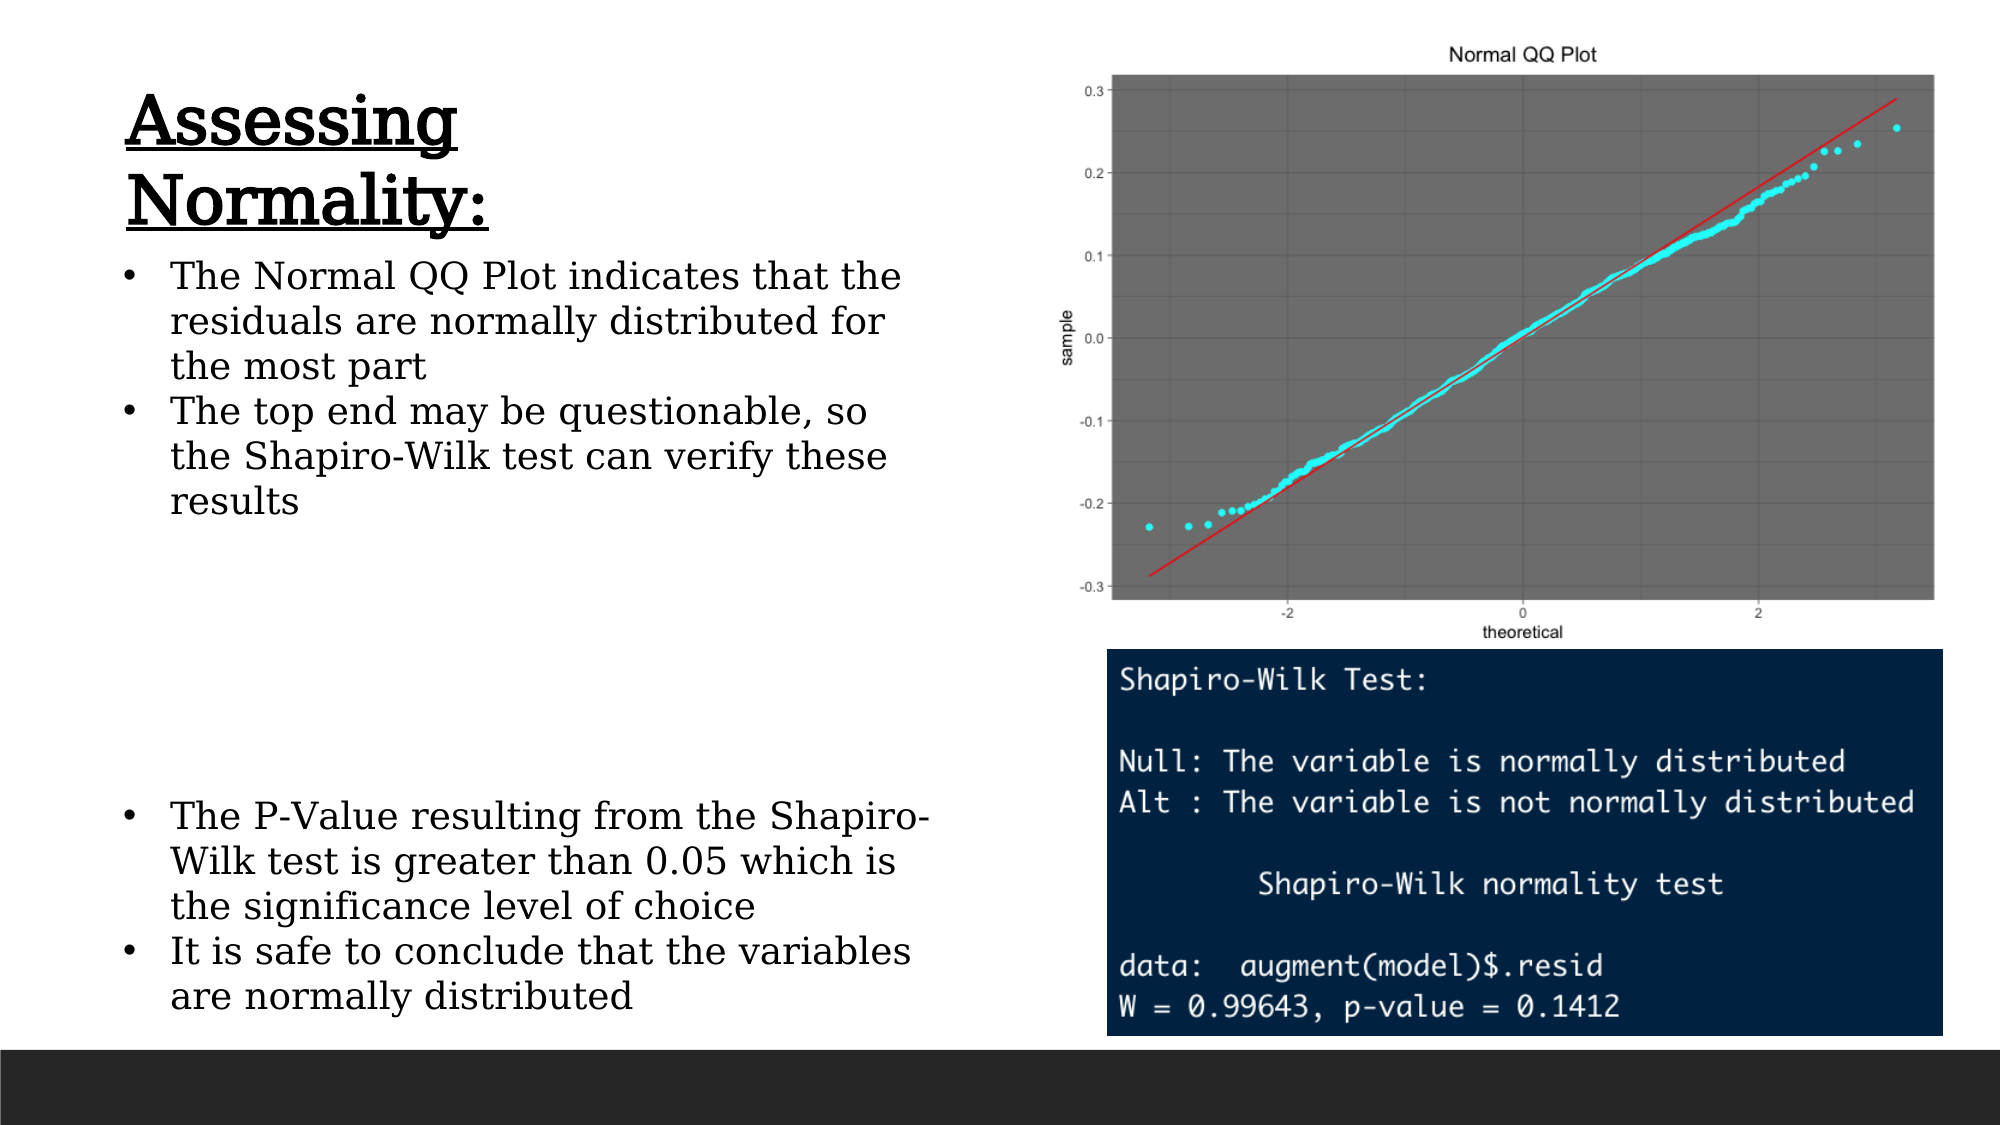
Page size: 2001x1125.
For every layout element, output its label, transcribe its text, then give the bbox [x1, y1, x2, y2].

text_box Assessing Normality: [111, 69, 762, 245]
picture [1051, 38, 1944, 1037]
